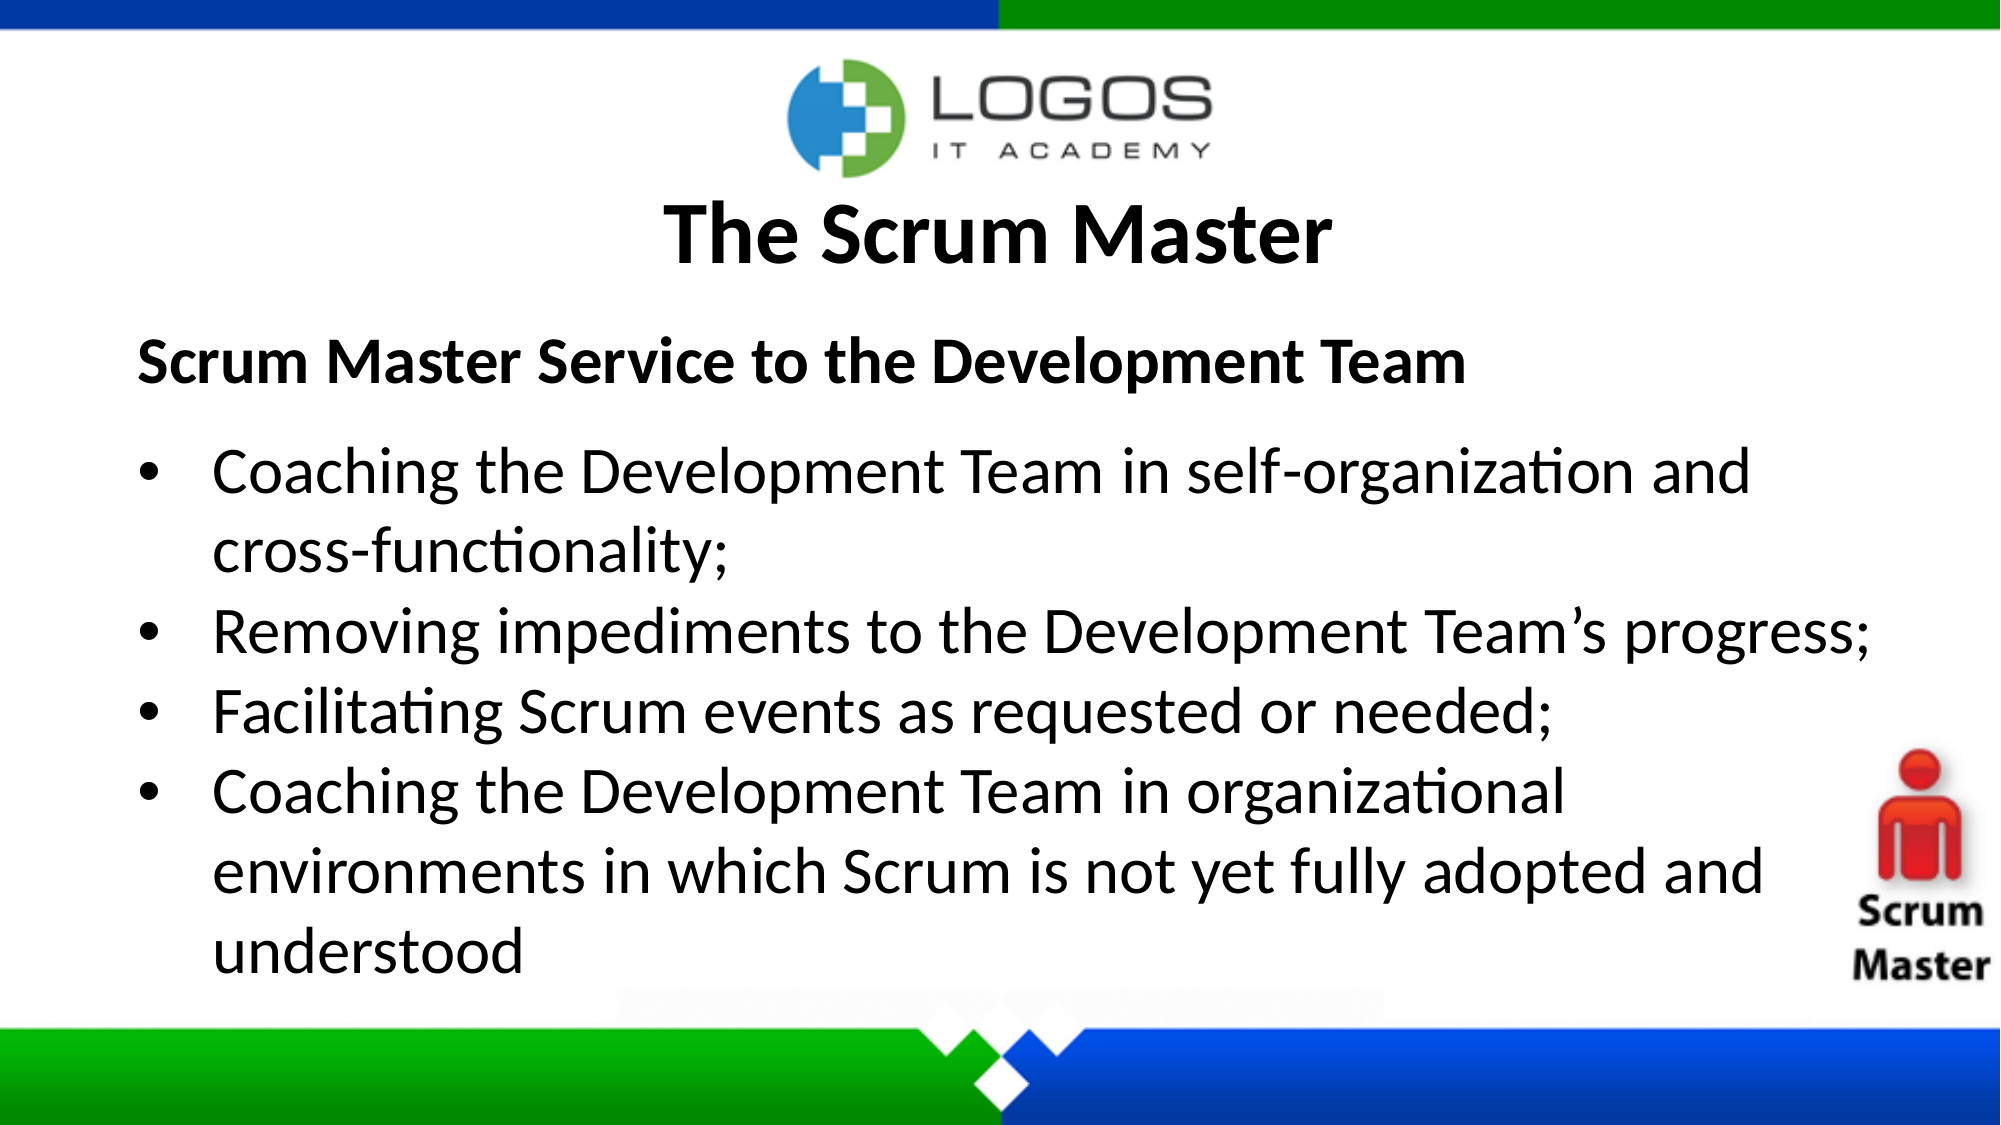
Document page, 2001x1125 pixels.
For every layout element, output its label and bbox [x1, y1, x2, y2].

picture [1765, 720, 2000, 1014]
text_box [0, 0, 2000, 1125]
